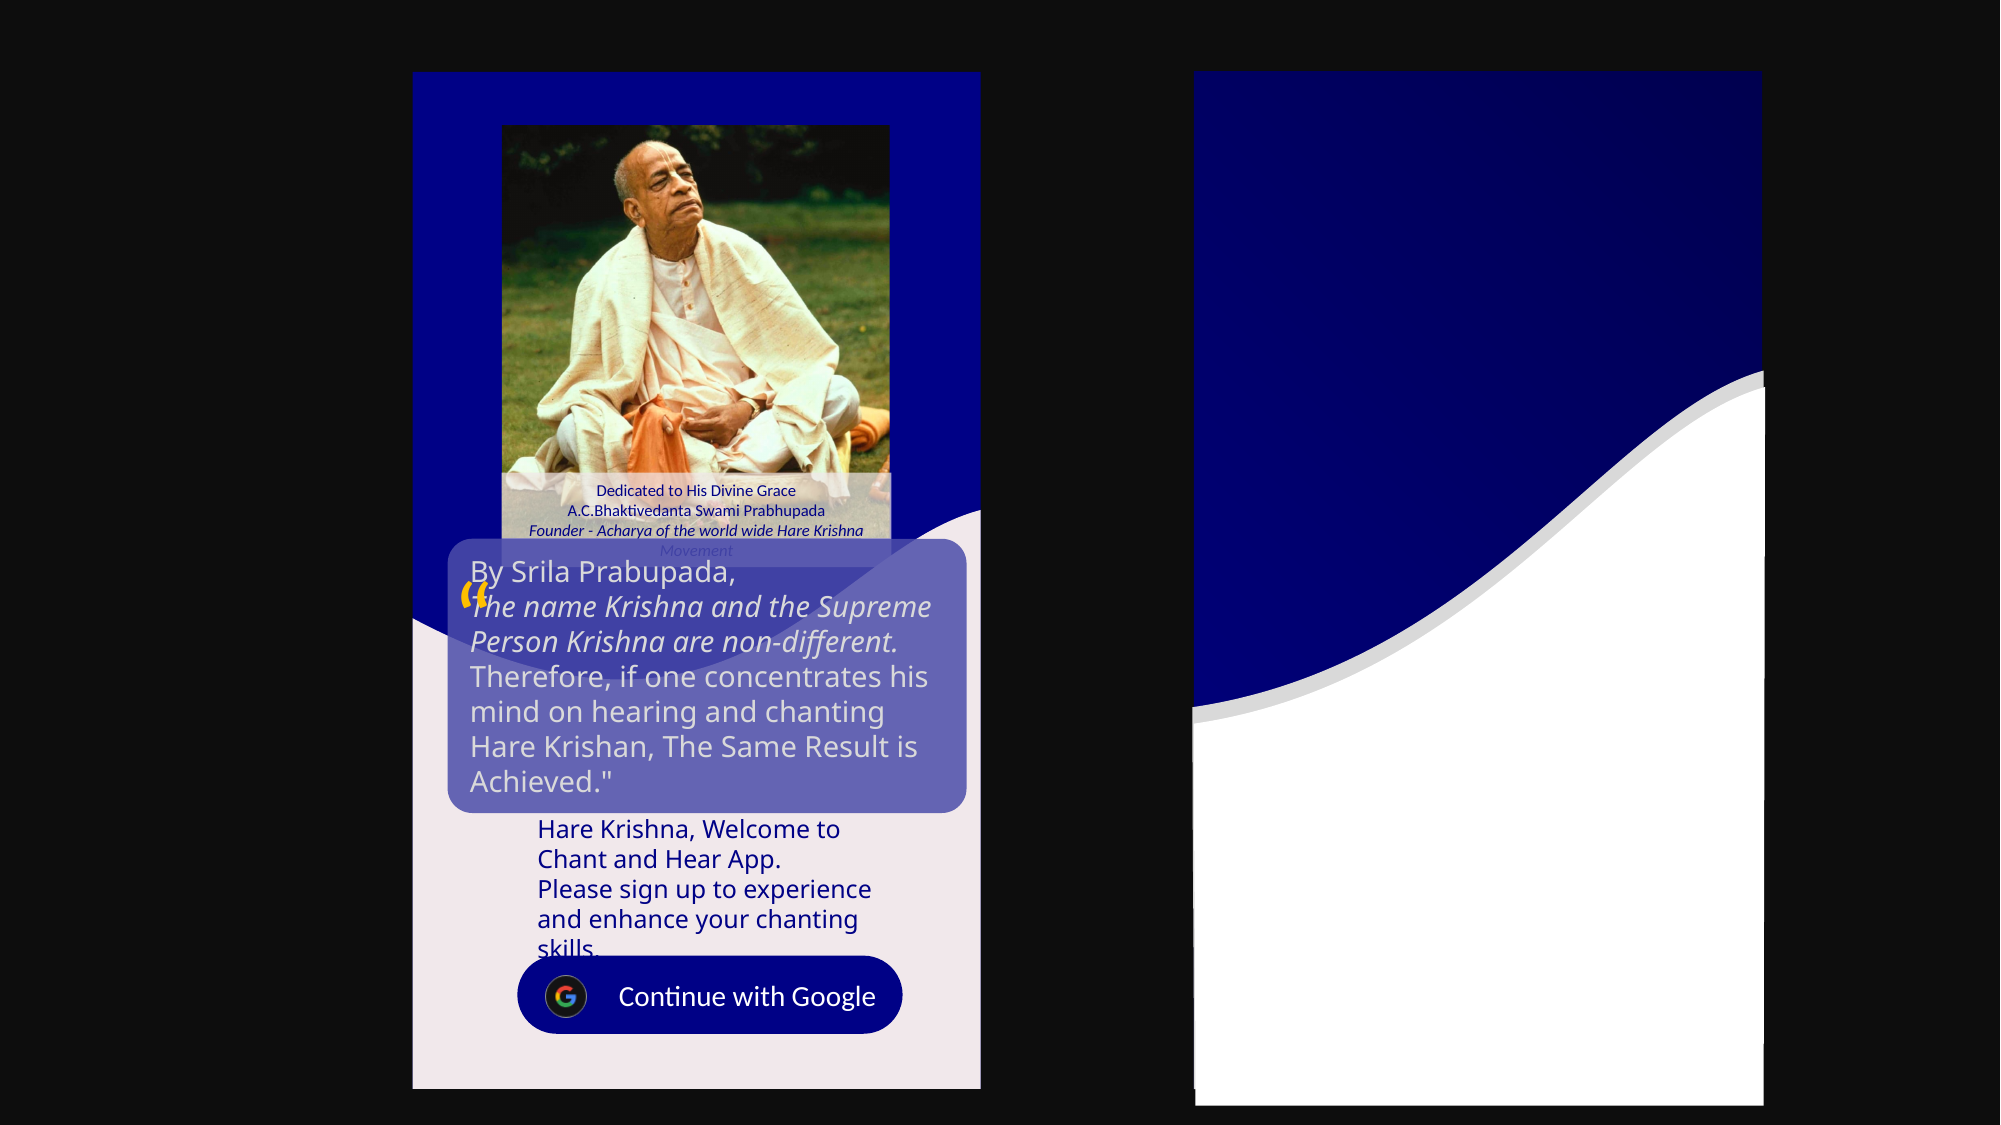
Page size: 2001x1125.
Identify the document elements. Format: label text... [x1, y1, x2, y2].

text_box “ [421, 546, 526, 681]
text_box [517, 955, 903, 1034]
text_box [411, 508, 982, 1090]
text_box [501, 125, 892, 539]
text_box By Srila Prabupada, The name Krishna and the Supreme Person Krishna are non-different. Therefore, if one concentrates his mind on hearing and chanting Hare Krishan, The Same Result is Achieved." [447, 538, 967, 814]
text_box Hare Krishna, Welcome to Chant and Hear App. Please sign up to experience and enhance your chanting skills. [447, 806, 933, 972]
text_box [411, 71, 982, 620]
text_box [1192, 71, 1766, 1106]
